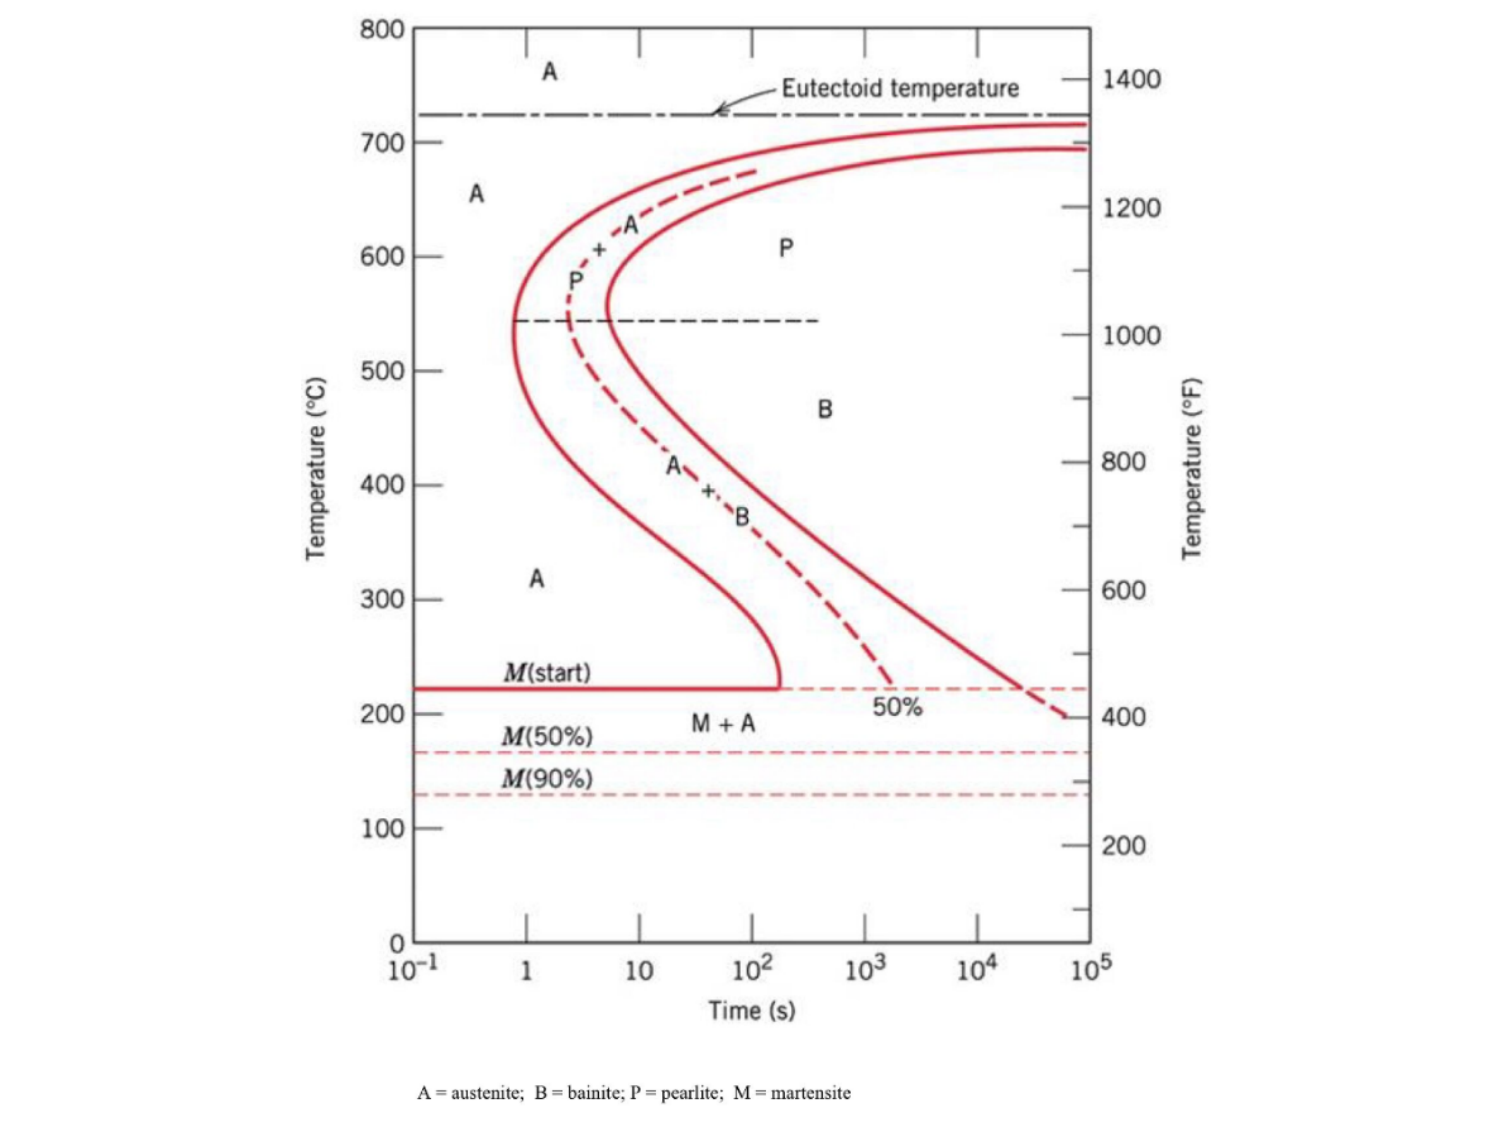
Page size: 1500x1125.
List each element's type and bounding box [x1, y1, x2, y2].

picture [300, 5, 1211, 1117]
